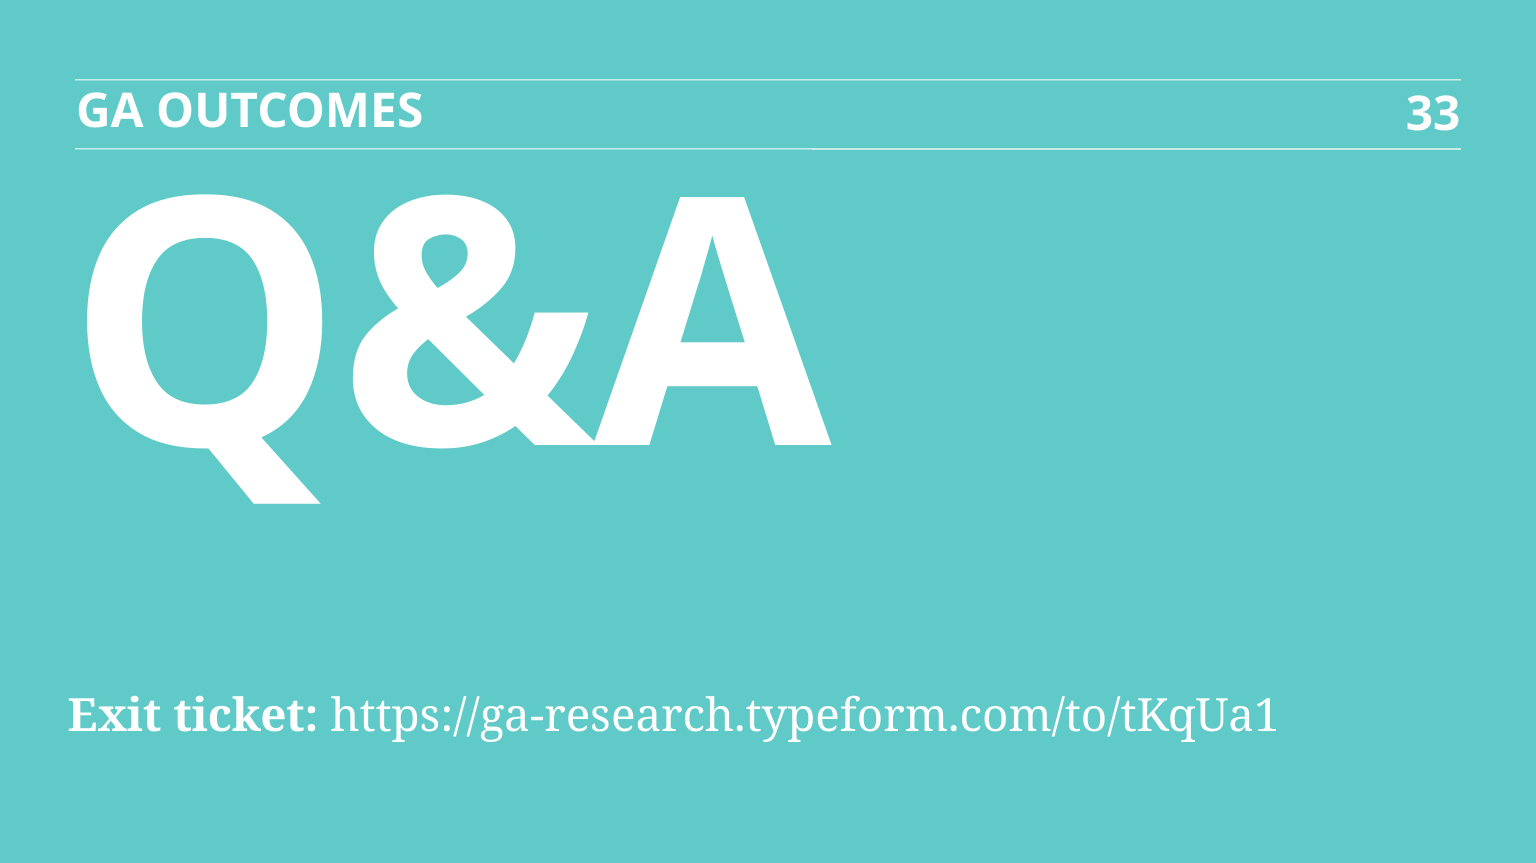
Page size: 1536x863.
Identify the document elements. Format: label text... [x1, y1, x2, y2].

title Q&A [57, 208, 1440, 632]
slide_number 33 [1355, 75, 1461, 132]
text_box Exit ticket: https://ga-research.typeform.com/to/tKqUa1 [56, 681, 1486, 782]
list GA OUTCOMES [60, 81, 1111, 132]
